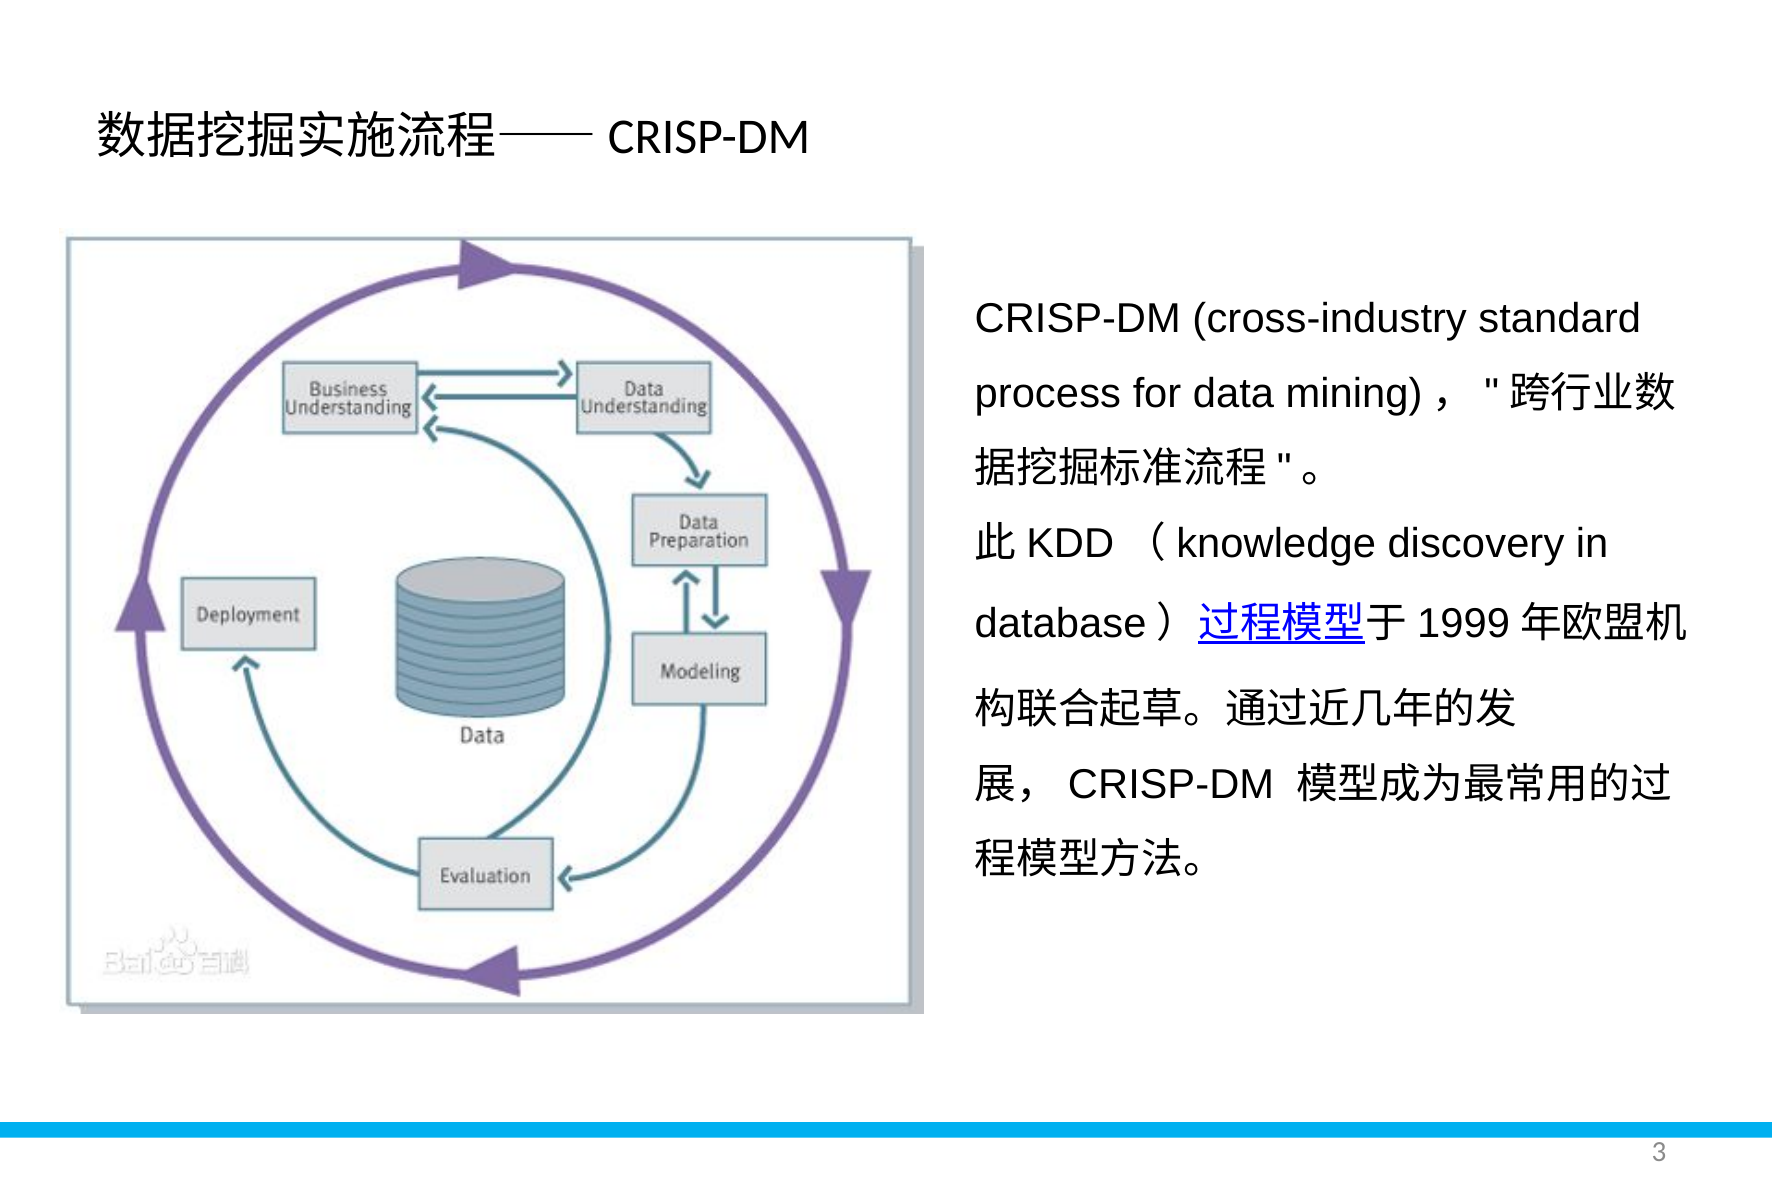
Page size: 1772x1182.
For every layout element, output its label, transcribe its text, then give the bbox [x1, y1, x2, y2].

slide_number 2 [1269, 1118, 1684, 1182]
text_box CRISP-DM (cross-industry standard process for data mining)，"跨行业数据挖掘标准流程"。 此KDD（knowledge discovery in database）过程模型于1999年欧盟机构联合起草。通过近几年的发展，CRISP-DM 模型成为最常用的过程模型方法。 [959, 258, 1728, 889]
picture [58, 228, 924, 1015]
text_box 数据挖掘实施流程——CRISP-DM [81, 66, 1344, 181]
